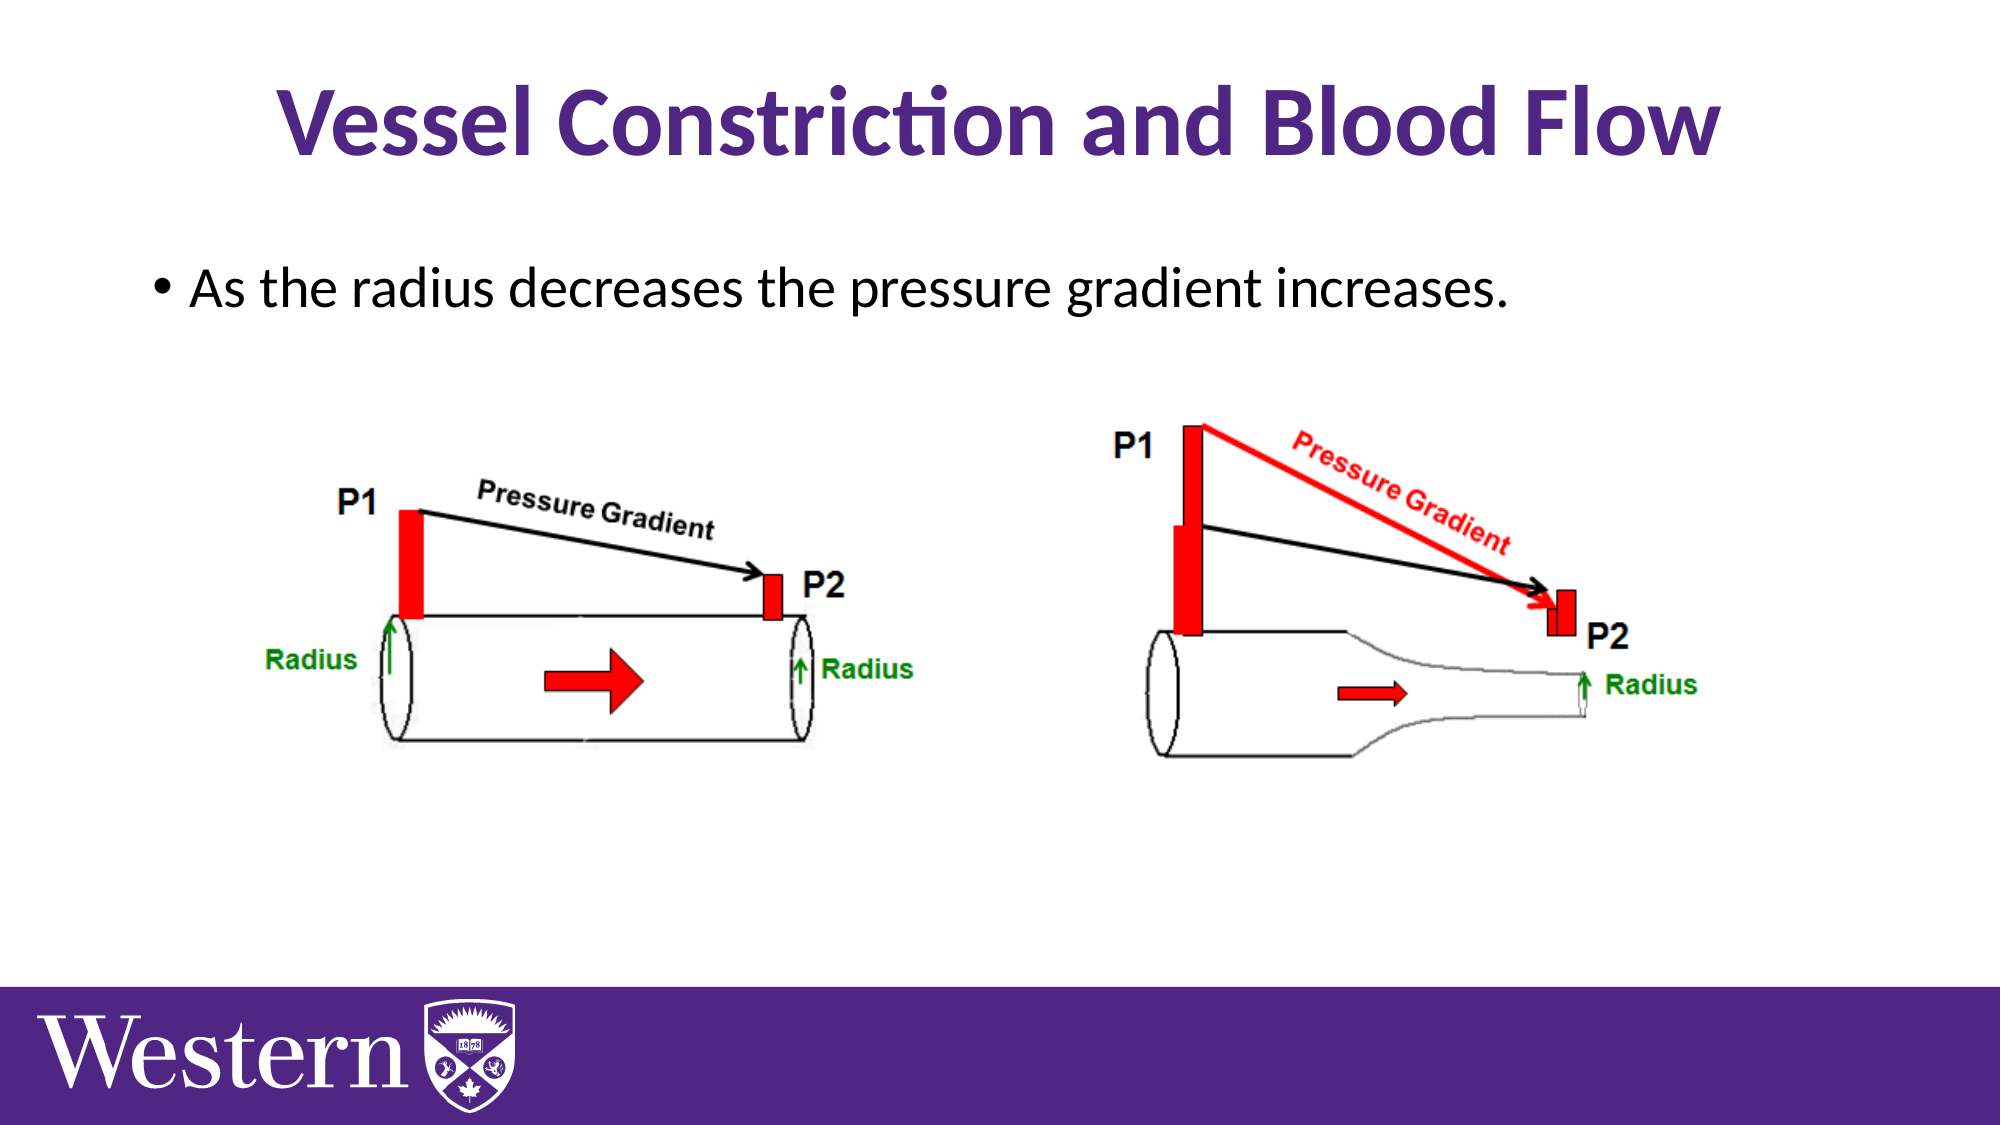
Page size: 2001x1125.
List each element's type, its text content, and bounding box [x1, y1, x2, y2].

list As the radius decreases the pressure gradient increases. [137, 249, 1863, 975]
title Vessel Constriction and Blood Flow [137, 32, 1863, 213]
text_box [0, 986, 2000, 1125]
picture [242, 434, 940, 766]
picture [37, 999, 515, 1113]
picture [1089, 416, 1728, 783]
